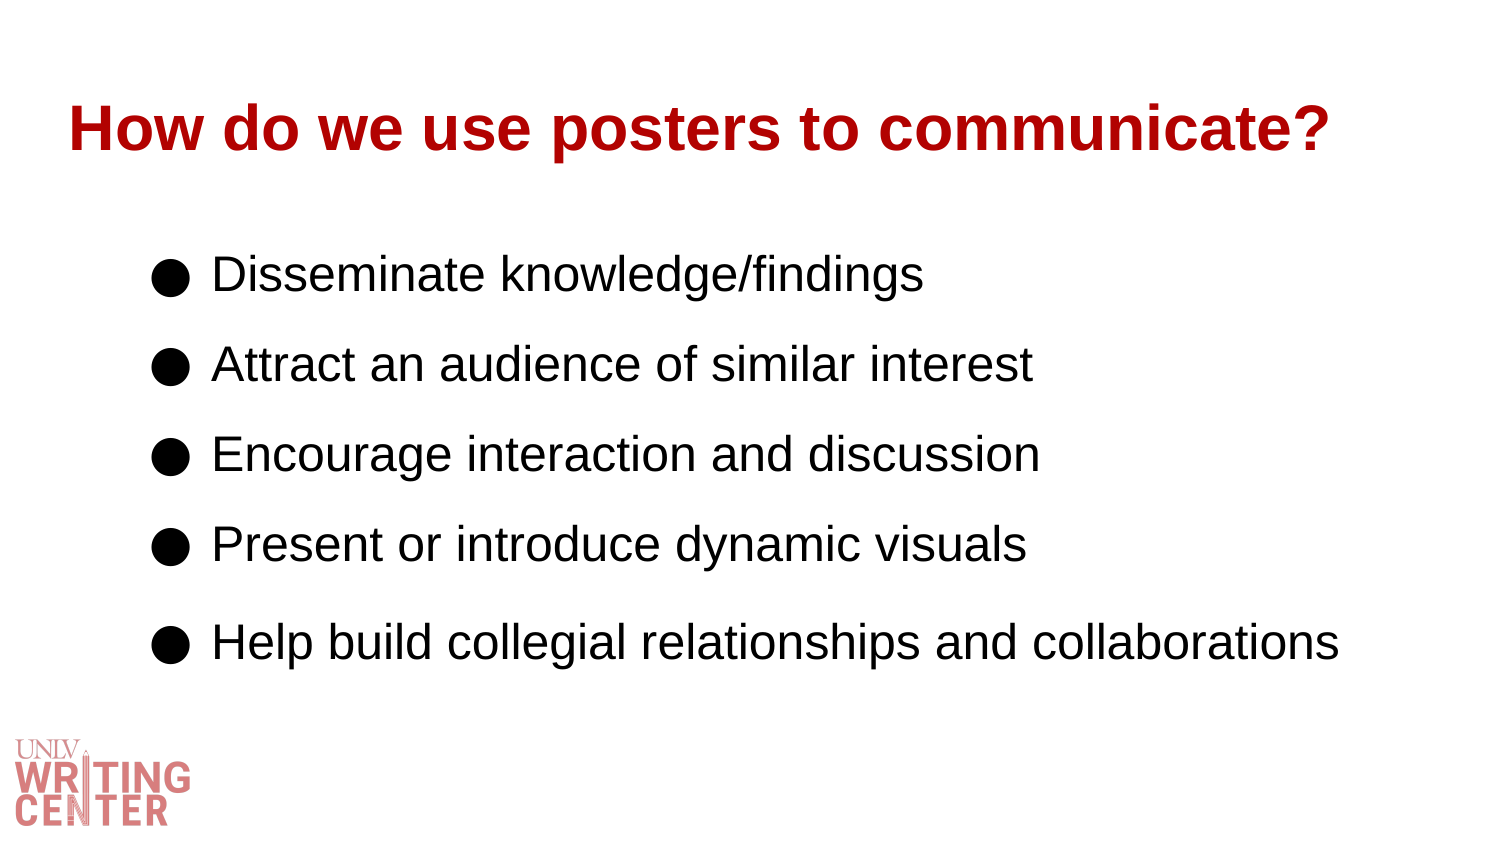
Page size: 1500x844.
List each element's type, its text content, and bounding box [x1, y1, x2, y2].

title How do we use posters to communicate? [57, 43, 1352, 207]
list Disseminate knowledge/findings Attract an audience of similar interest Encourage interaction and discussion Present or introduce dynamic visuals Help build collegial relationships and collaborations [125, 227, 1372, 617]
